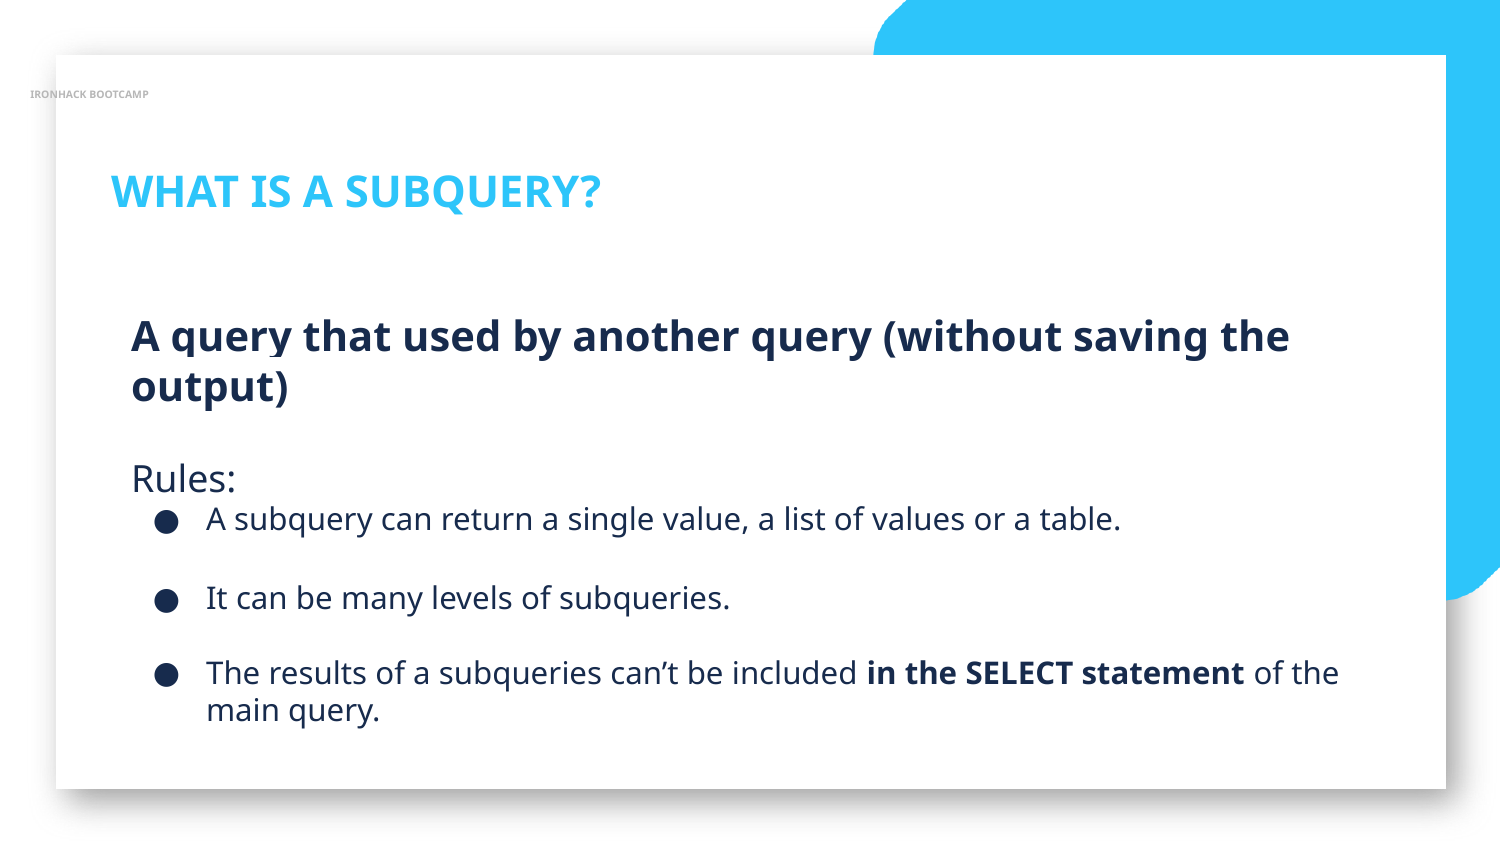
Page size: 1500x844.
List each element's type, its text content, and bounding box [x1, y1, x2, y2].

picture [0, 0, 1500, 844]
text_box IRONHACK BOOTCAMP [15, 71, 354, 108]
text_box WHAT IS A SUBQUERY? [96, 149, 1417, 266]
text_box A query that used by another query (without saving the output) Rules: A subquery can return a single value, a list of values or a table. It can be many levels of subqueries. The results of a subqueries can’t be included in the SELECT statement of the main query. [115, 249, 1389, 733]
